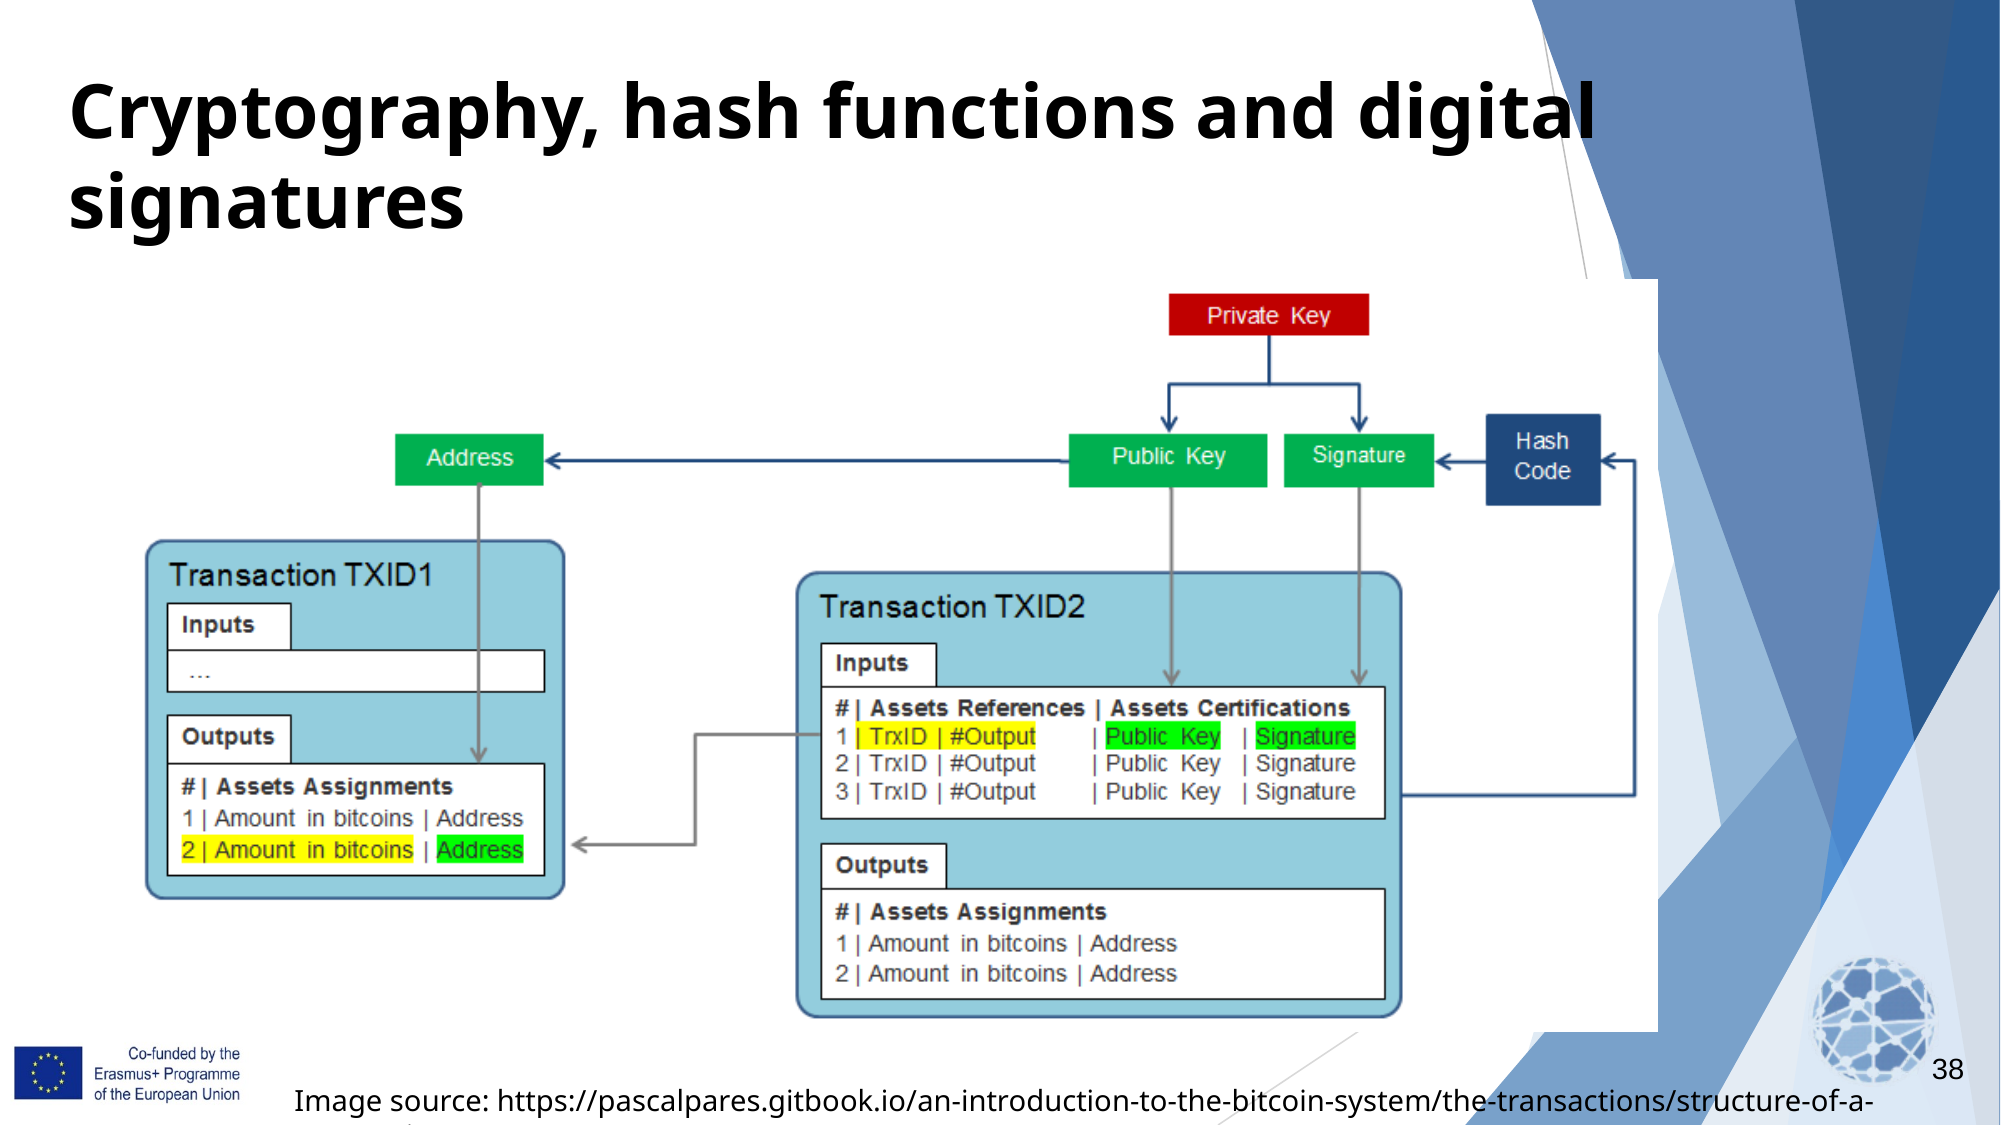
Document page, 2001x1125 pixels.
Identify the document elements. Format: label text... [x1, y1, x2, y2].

text_box Cryptography, hash functions and digital signatures [53, 49, 1658, 189]
picture [0, 279, 1658, 1115]
text_box Image source: https://pascalpares.gitbook.io/an-introduction-to-the-bitcoin-system/the-transactions/structure-of-a-transaction [279, 1074, 2000, 1125]
picture [1787, 955, 1959, 1074]
picture [1952, 1061, 1959, 1067]
